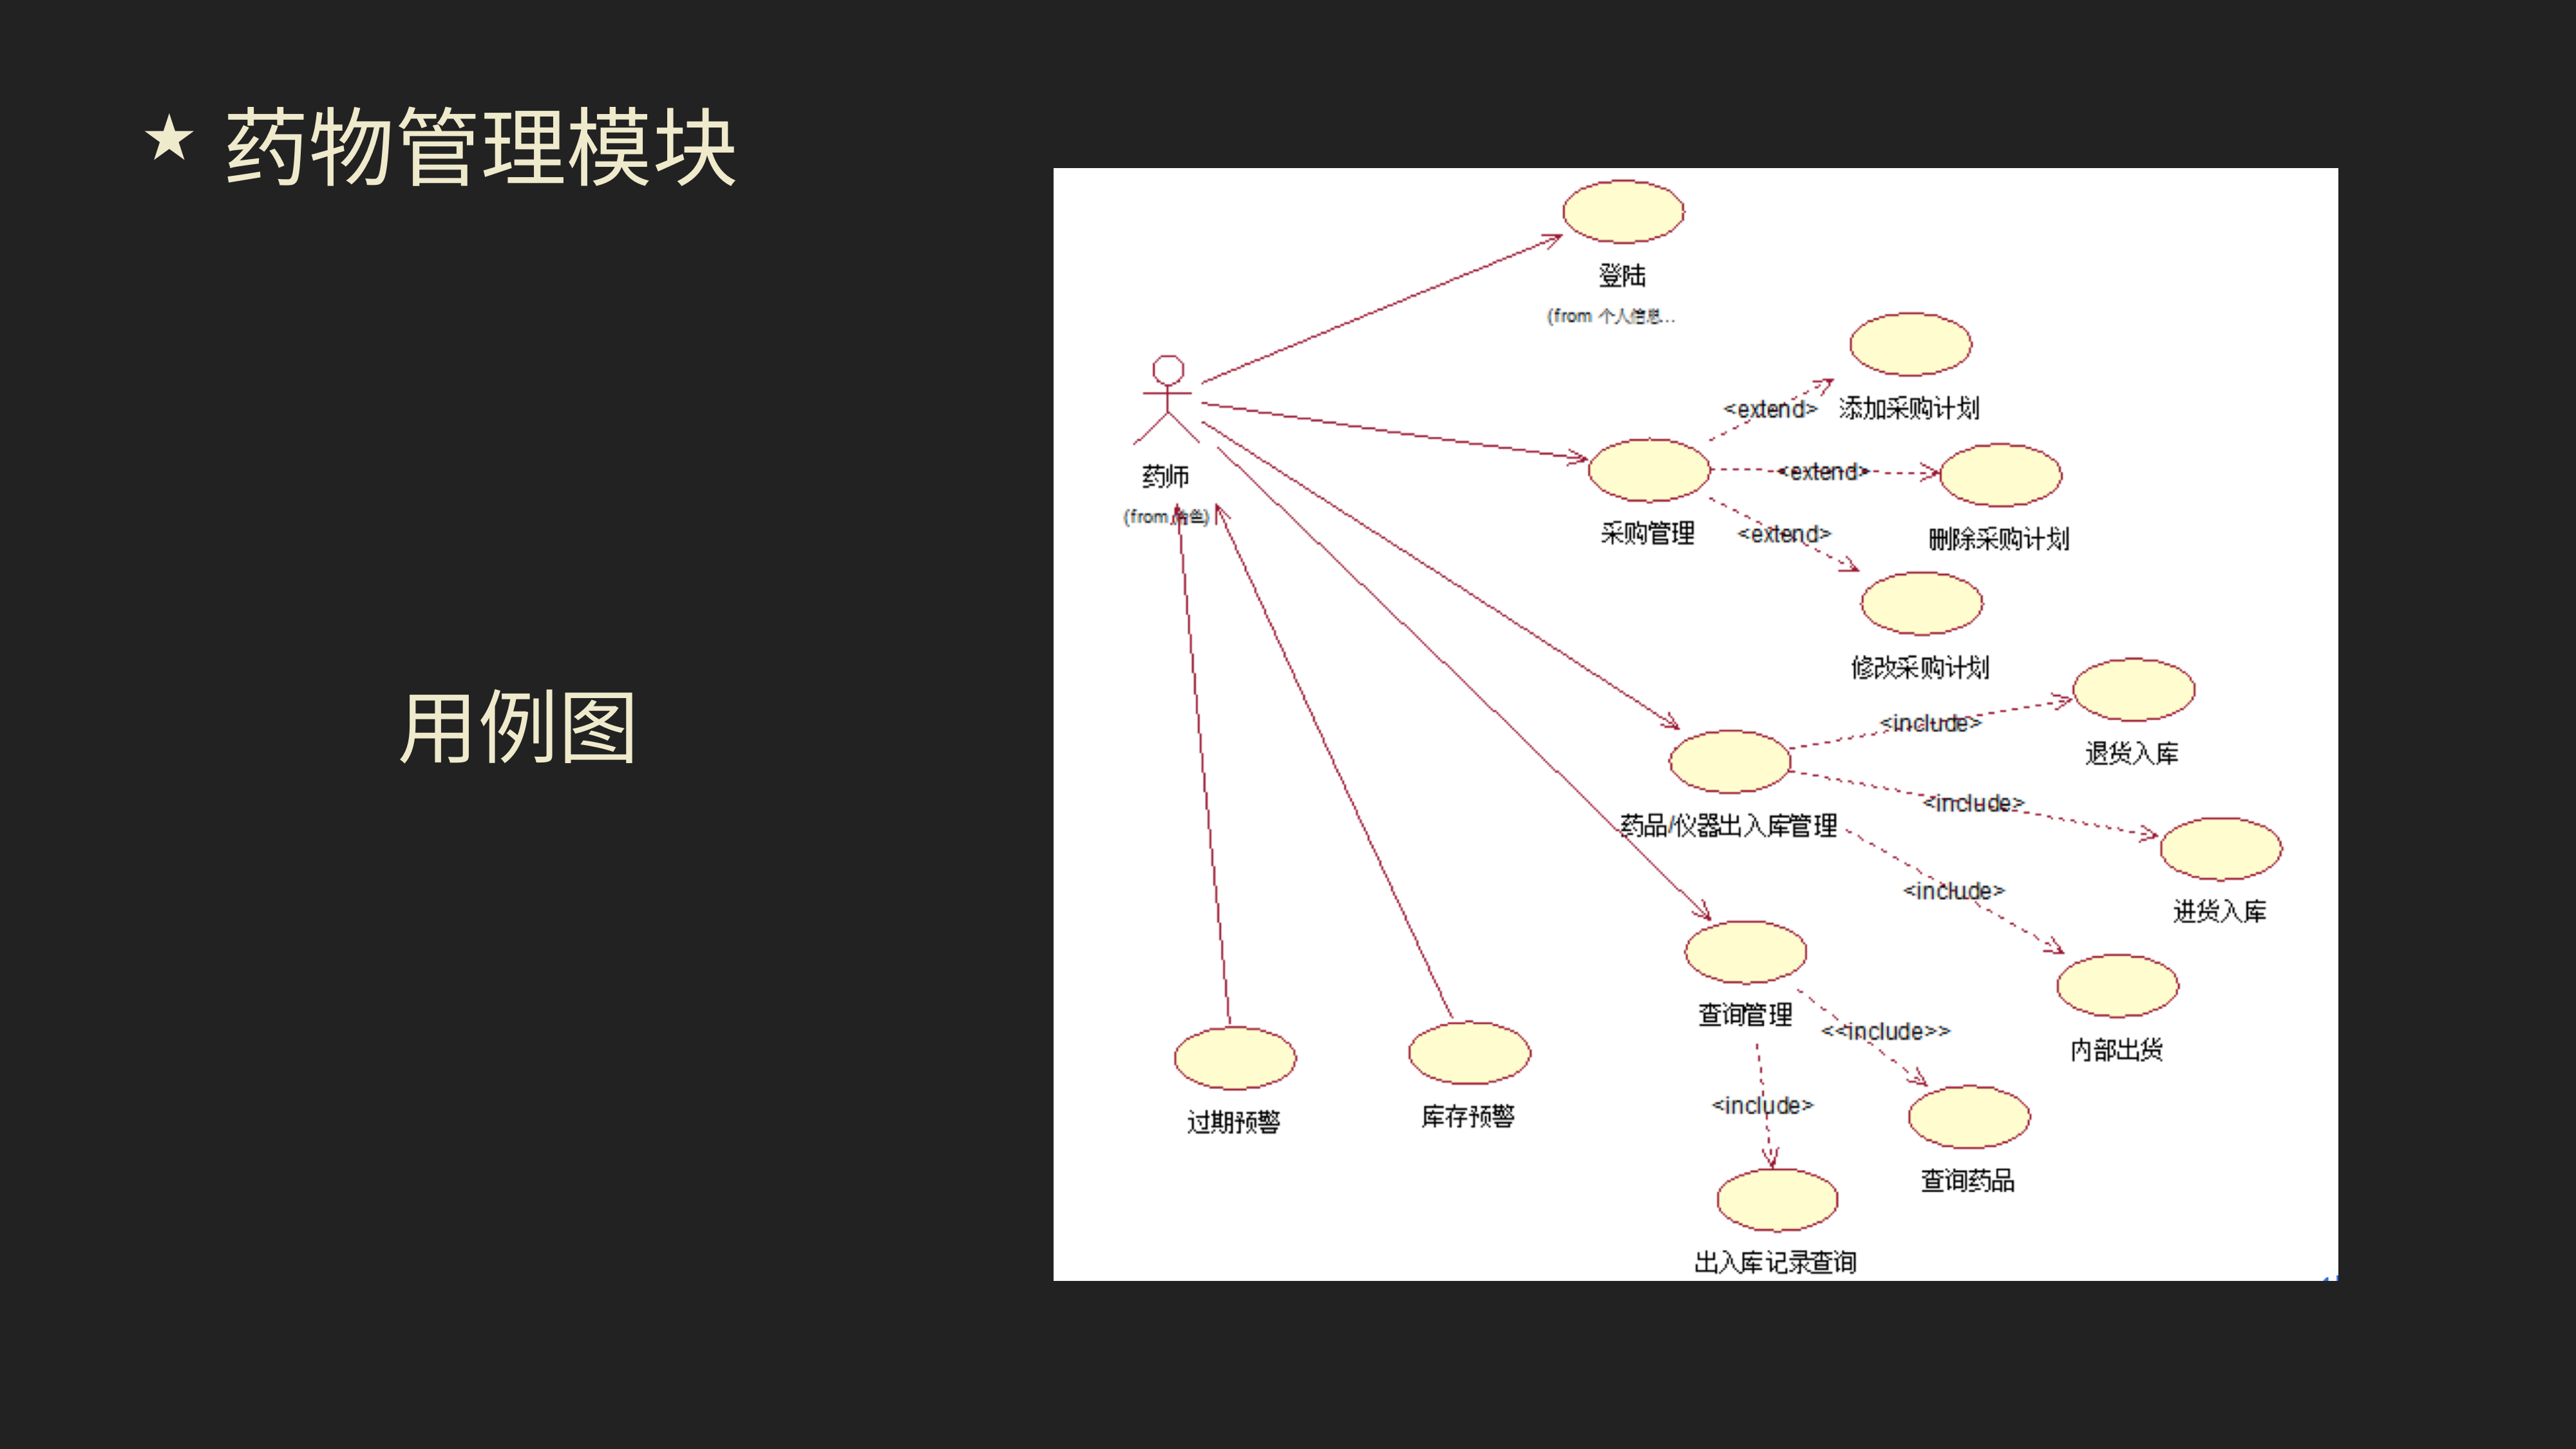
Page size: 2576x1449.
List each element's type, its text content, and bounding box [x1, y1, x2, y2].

text_box 用例图 [221, 670, 816, 779]
picture [1053, 168, 2338, 1281]
text_box 药物管理模块 [131, 88, 748, 202]
